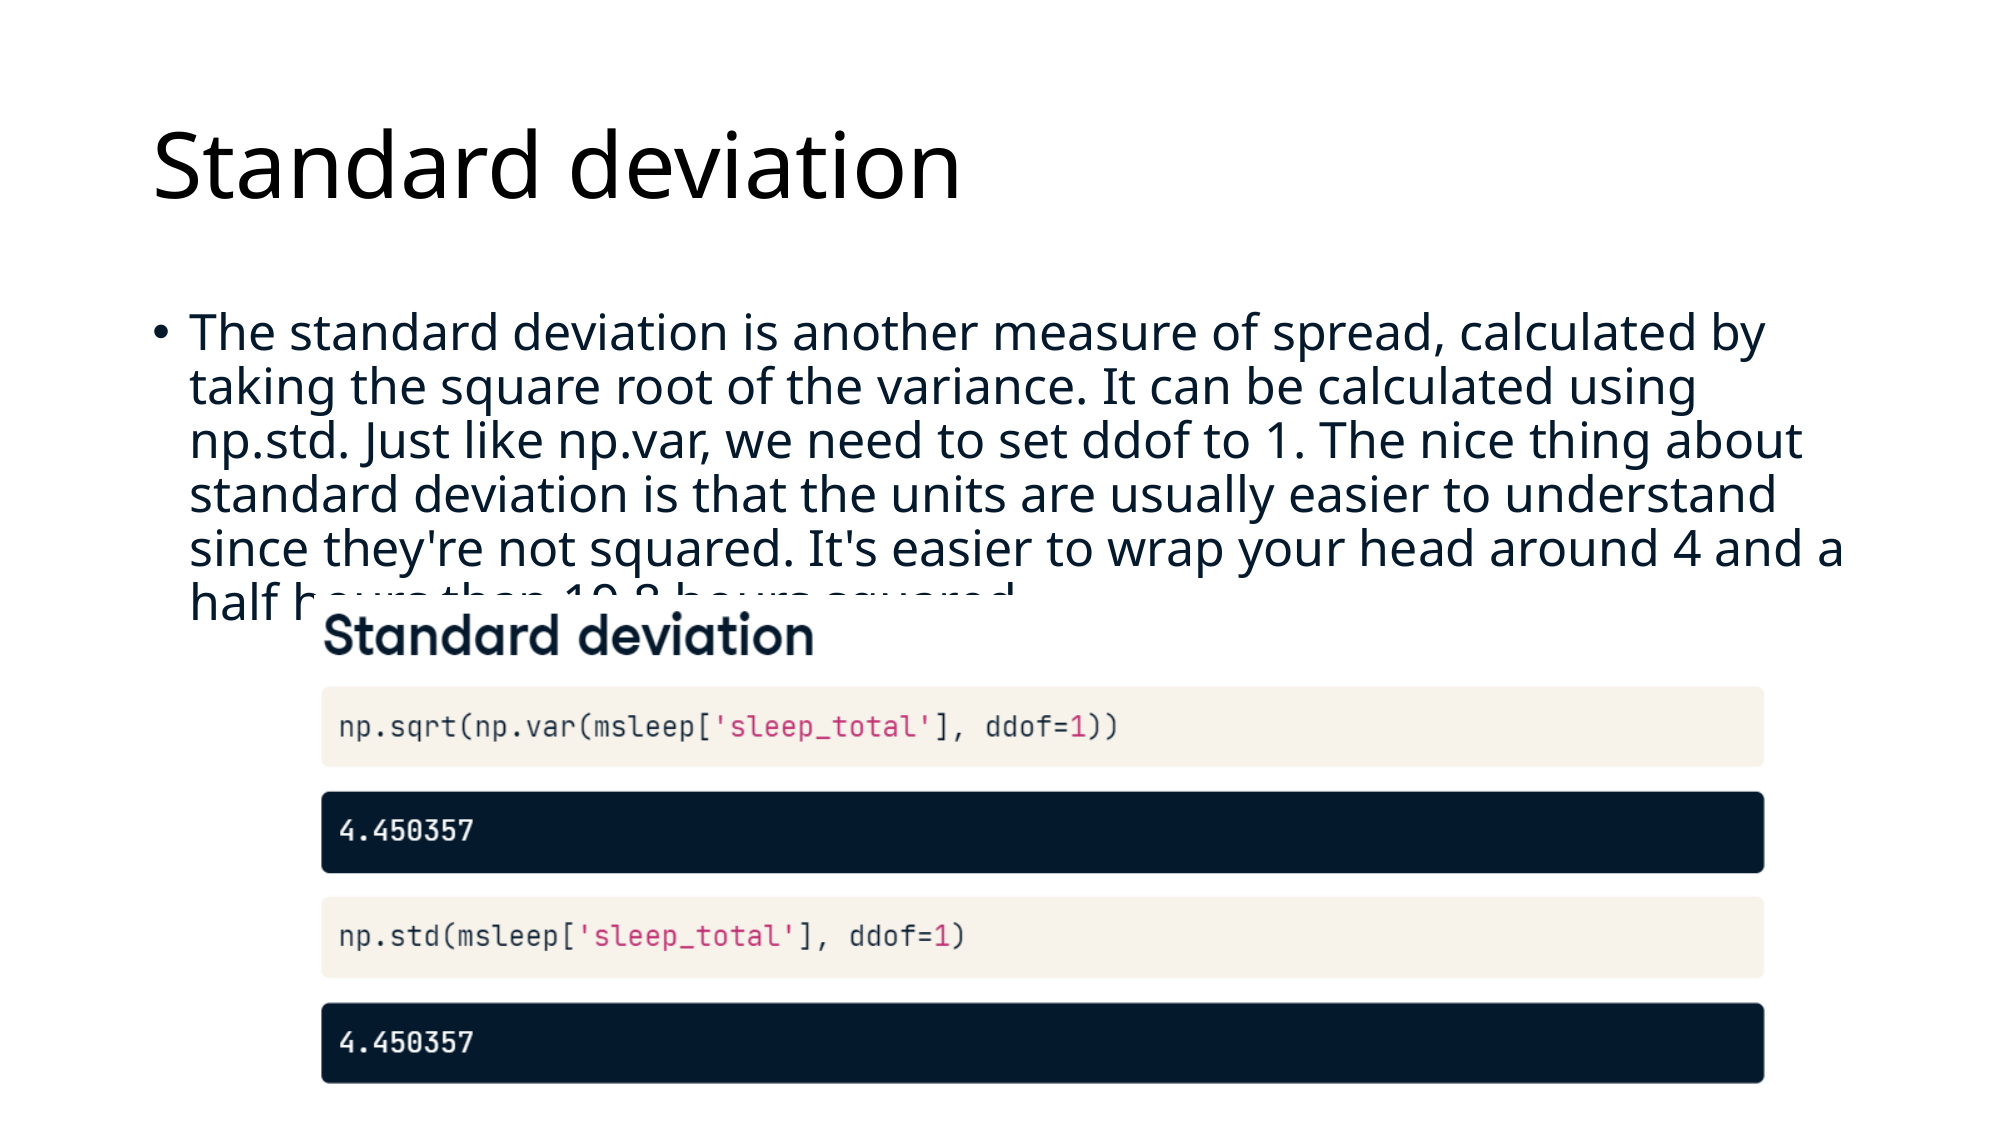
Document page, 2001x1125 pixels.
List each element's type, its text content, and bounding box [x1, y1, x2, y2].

title Standard deviation [137, 59, 1863, 278]
list The standard deviation is another measure of spread, calculated by taking the square root of the variance. It can be calculated using np.std. Just like np.var, we need to set ddof to 1. The nice thing about standard deviation is that the units are usually easier to understand since they're not squared. It's easier to wrap your head around 4 and a half hours than 19.8 hours squared. [137, 299, 1863, 1014]
picture [314, 595, 1776, 1099]
